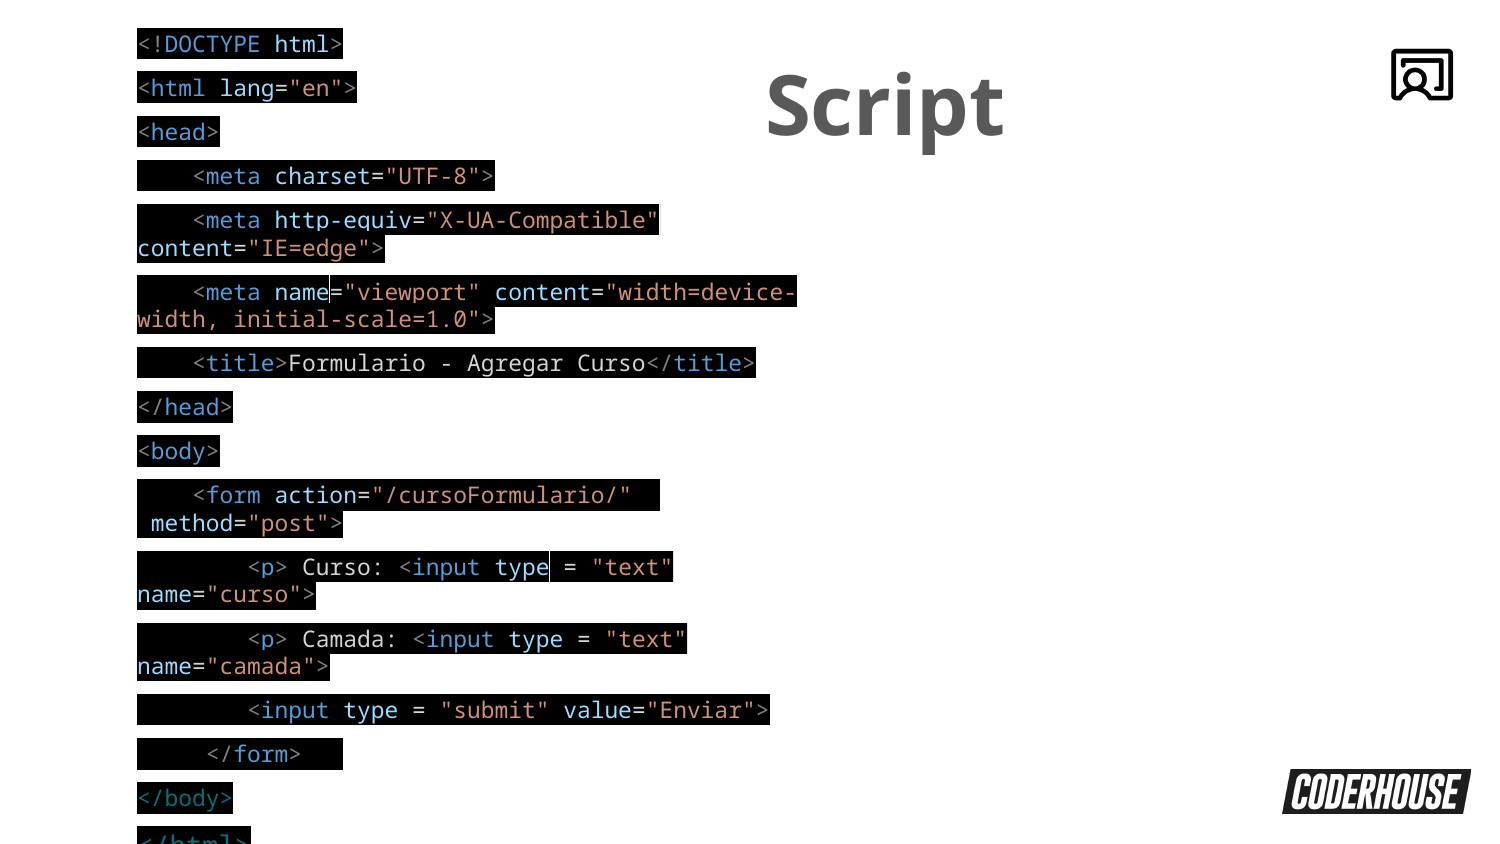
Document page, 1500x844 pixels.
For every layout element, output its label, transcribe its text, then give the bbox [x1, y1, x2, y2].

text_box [1361, 13, 1483, 136]
picture [1281, 769, 1471, 814]
text_box Script [843, 48, 1500, 169]
text_box <!DOCTYPE html> <html lang="en"> <head> <meta charset="UTF-8"> <meta http-equiv="X-UA-Compatible" content="IE=edge"> <meta name="viewport" content="width=device-width, initial-scale=1.0"> <title>Formulario - Agregar Curso</title> </head> <body> <form action="/cursoFormulario/" method="post"> <p> Curso: <input type = "text" name="curso"> <p> Camada: <input type = "text" name="camada"> <input type = "submit" value="Enviar"> </form> </body> </html> [122, 21, 843, 844]
